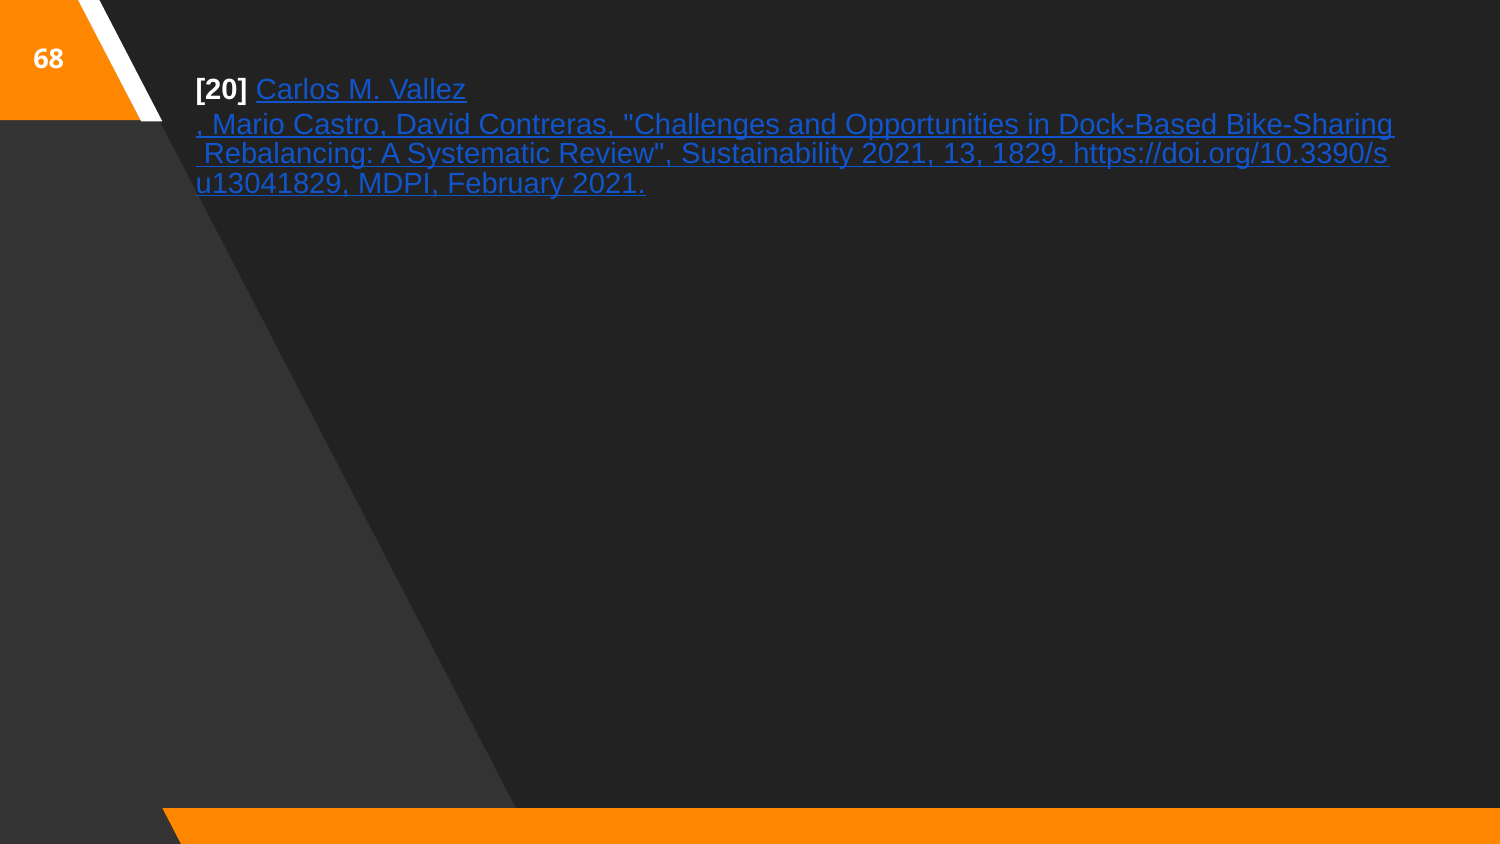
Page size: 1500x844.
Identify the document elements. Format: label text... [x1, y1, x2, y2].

slide_number 68 [0, 0, 98, 121]
text_box [20] Carlos M. Vallez, Mario Castro, David Contreras, "Challenges and Opportunities in Dock-Based Bike-Sharing Rebalancing: A Systematic Review", Sustainability 2021, 13, 1829. https://doi.org/10.3390/su13041829, MDPI, February 2021. [180, 55, 1412, 788]
